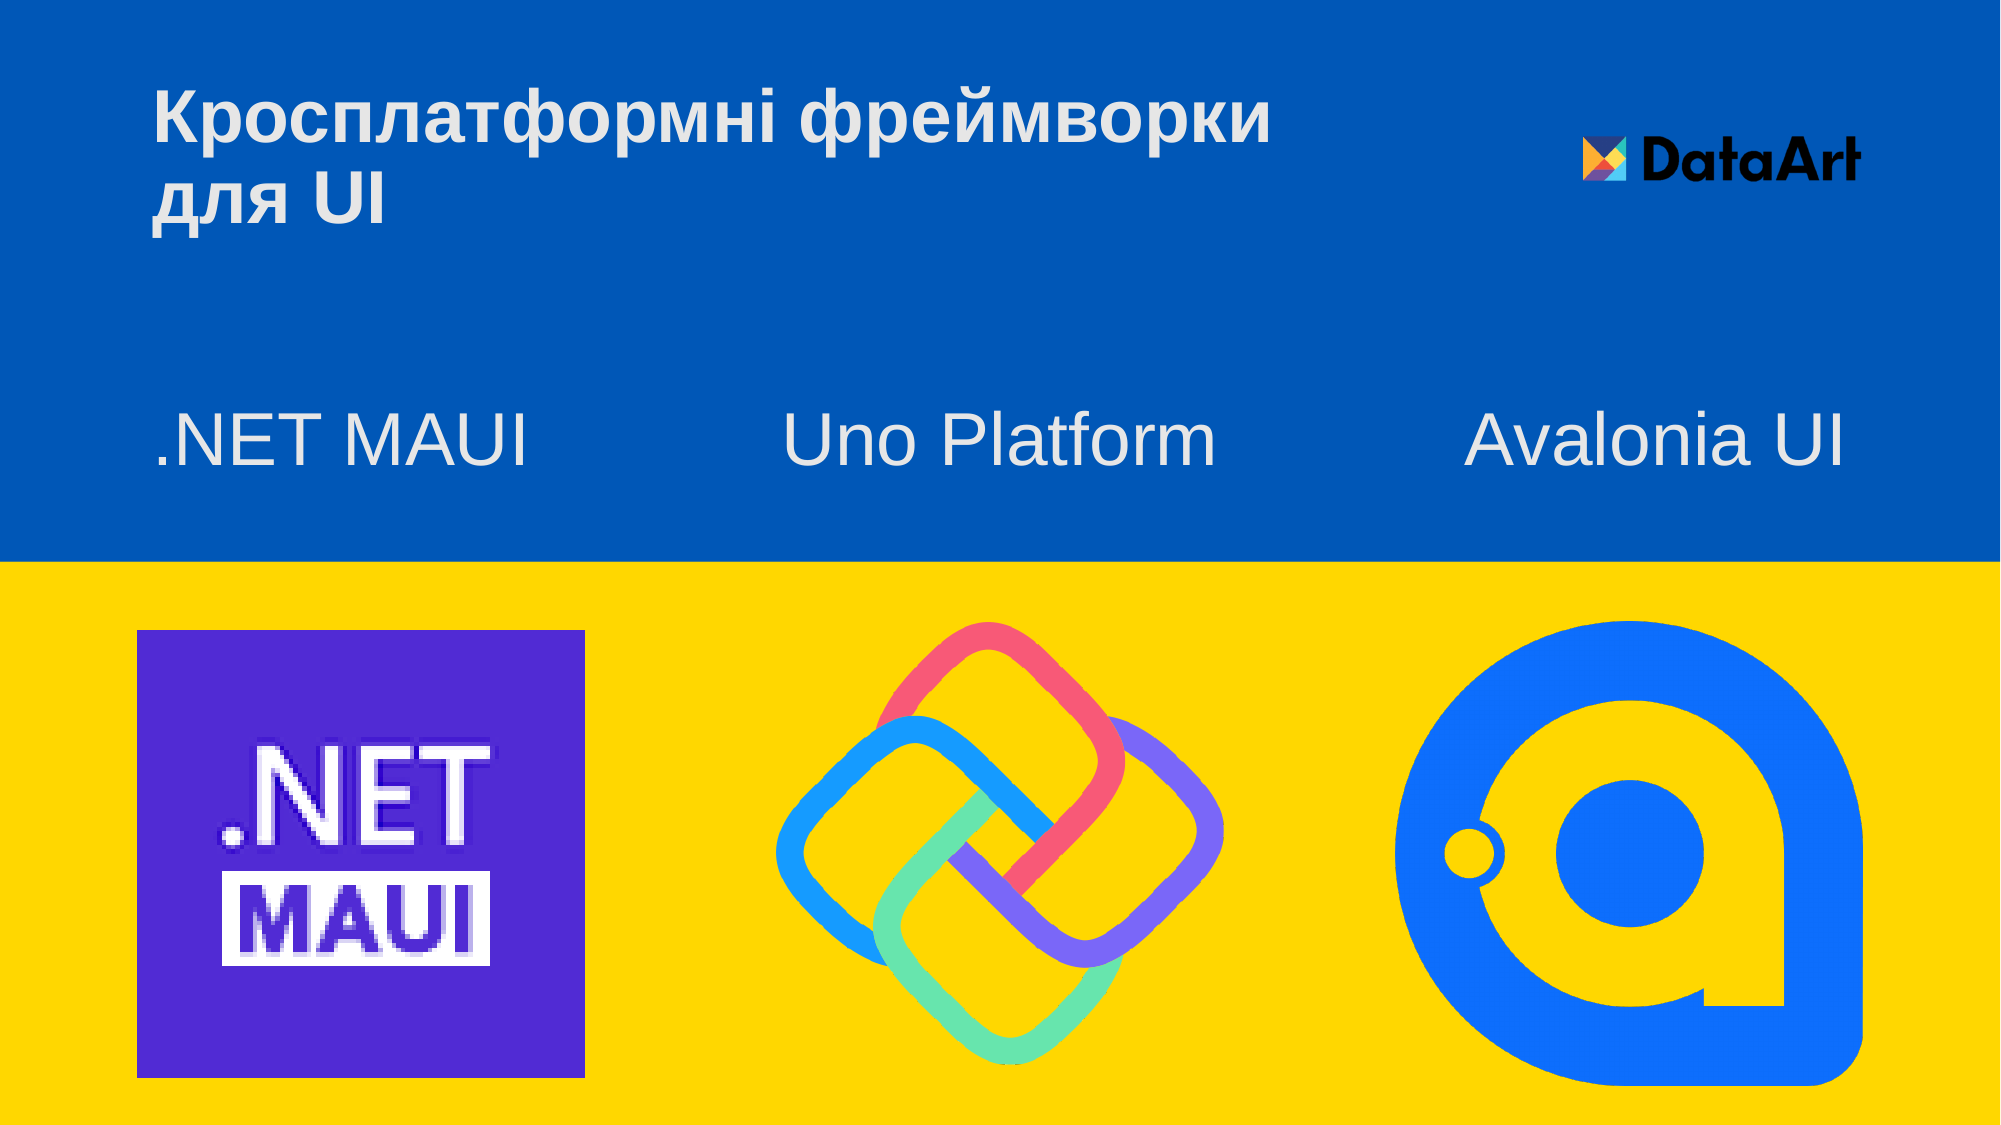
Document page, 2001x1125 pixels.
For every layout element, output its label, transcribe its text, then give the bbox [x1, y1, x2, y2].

table_header .NET MAUI [137, 390, 712, 489]
title Кросплатформні фреймворки для UI [137, 50, 1303, 268]
table_header Uno Platform [712, 390, 1287, 489]
picture [0, 0, 2001, 1125]
table_header Avalonia UI [1287, 390, 1862, 489]
